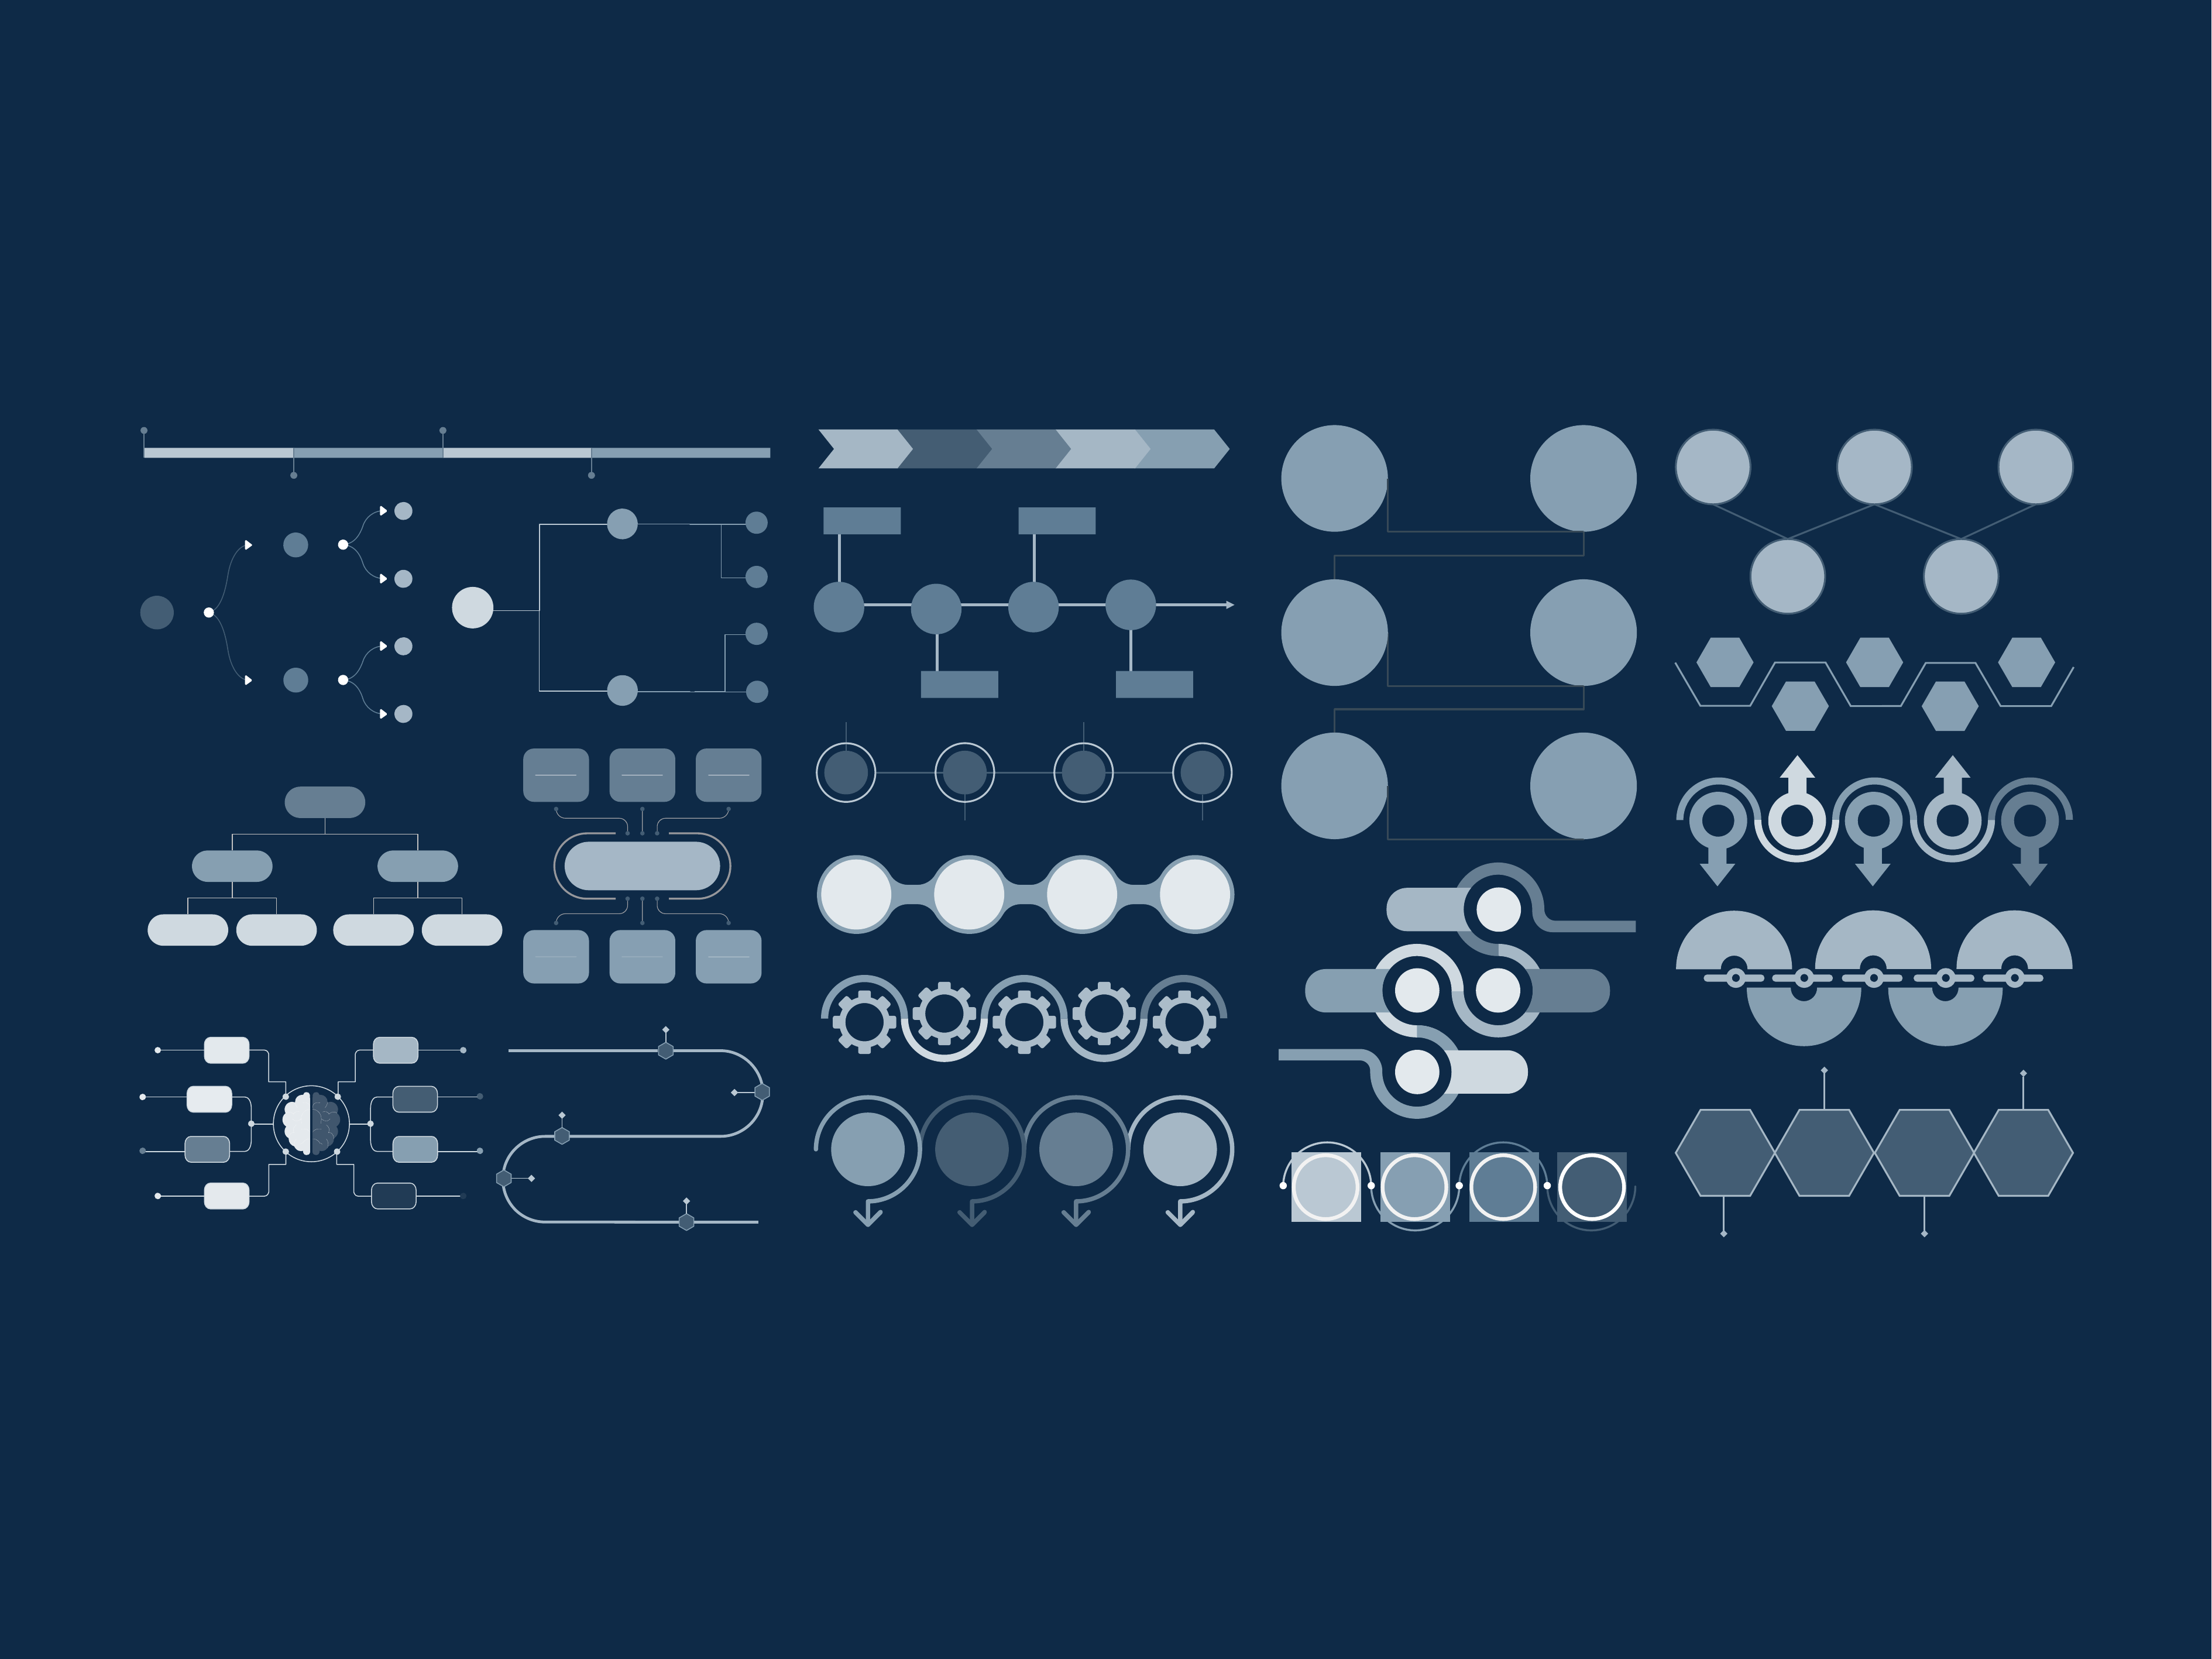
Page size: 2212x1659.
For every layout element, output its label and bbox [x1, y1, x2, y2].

text_box [139, 1037, 483, 1210]
text_box [147, 786, 503, 946]
text_box [816, 722, 1232, 820]
text_box [140, 427, 771, 479]
text_box [1278, 862, 1636, 1119]
text_box [1675, 910, 2073, 1047]
text_box [1675, 429, 2073, 614]
text_box [1676, 755, 2073, 887]
text_box [813, 507, 1235, 698]
text_box [523, 748, 762, 984]
text_box [1281, 425, 1637, 840]
text_box [813, 1095, 1235, 1228]
text_box [140, 502, 414, 723]
text_box [1675, 1070, 2073, 1234]
text_box [452, 508, 770, 706]
text_box [813, 854, 1235, 935]
text_box [1675, 637, 2074, 731]
text_box [820, 974, 1228, 1063]
text_box [496, 1029, 770, 1231]
text_box [818, 429, 1230, 469]
text_box [1279, 1142, 1636, 1231]
